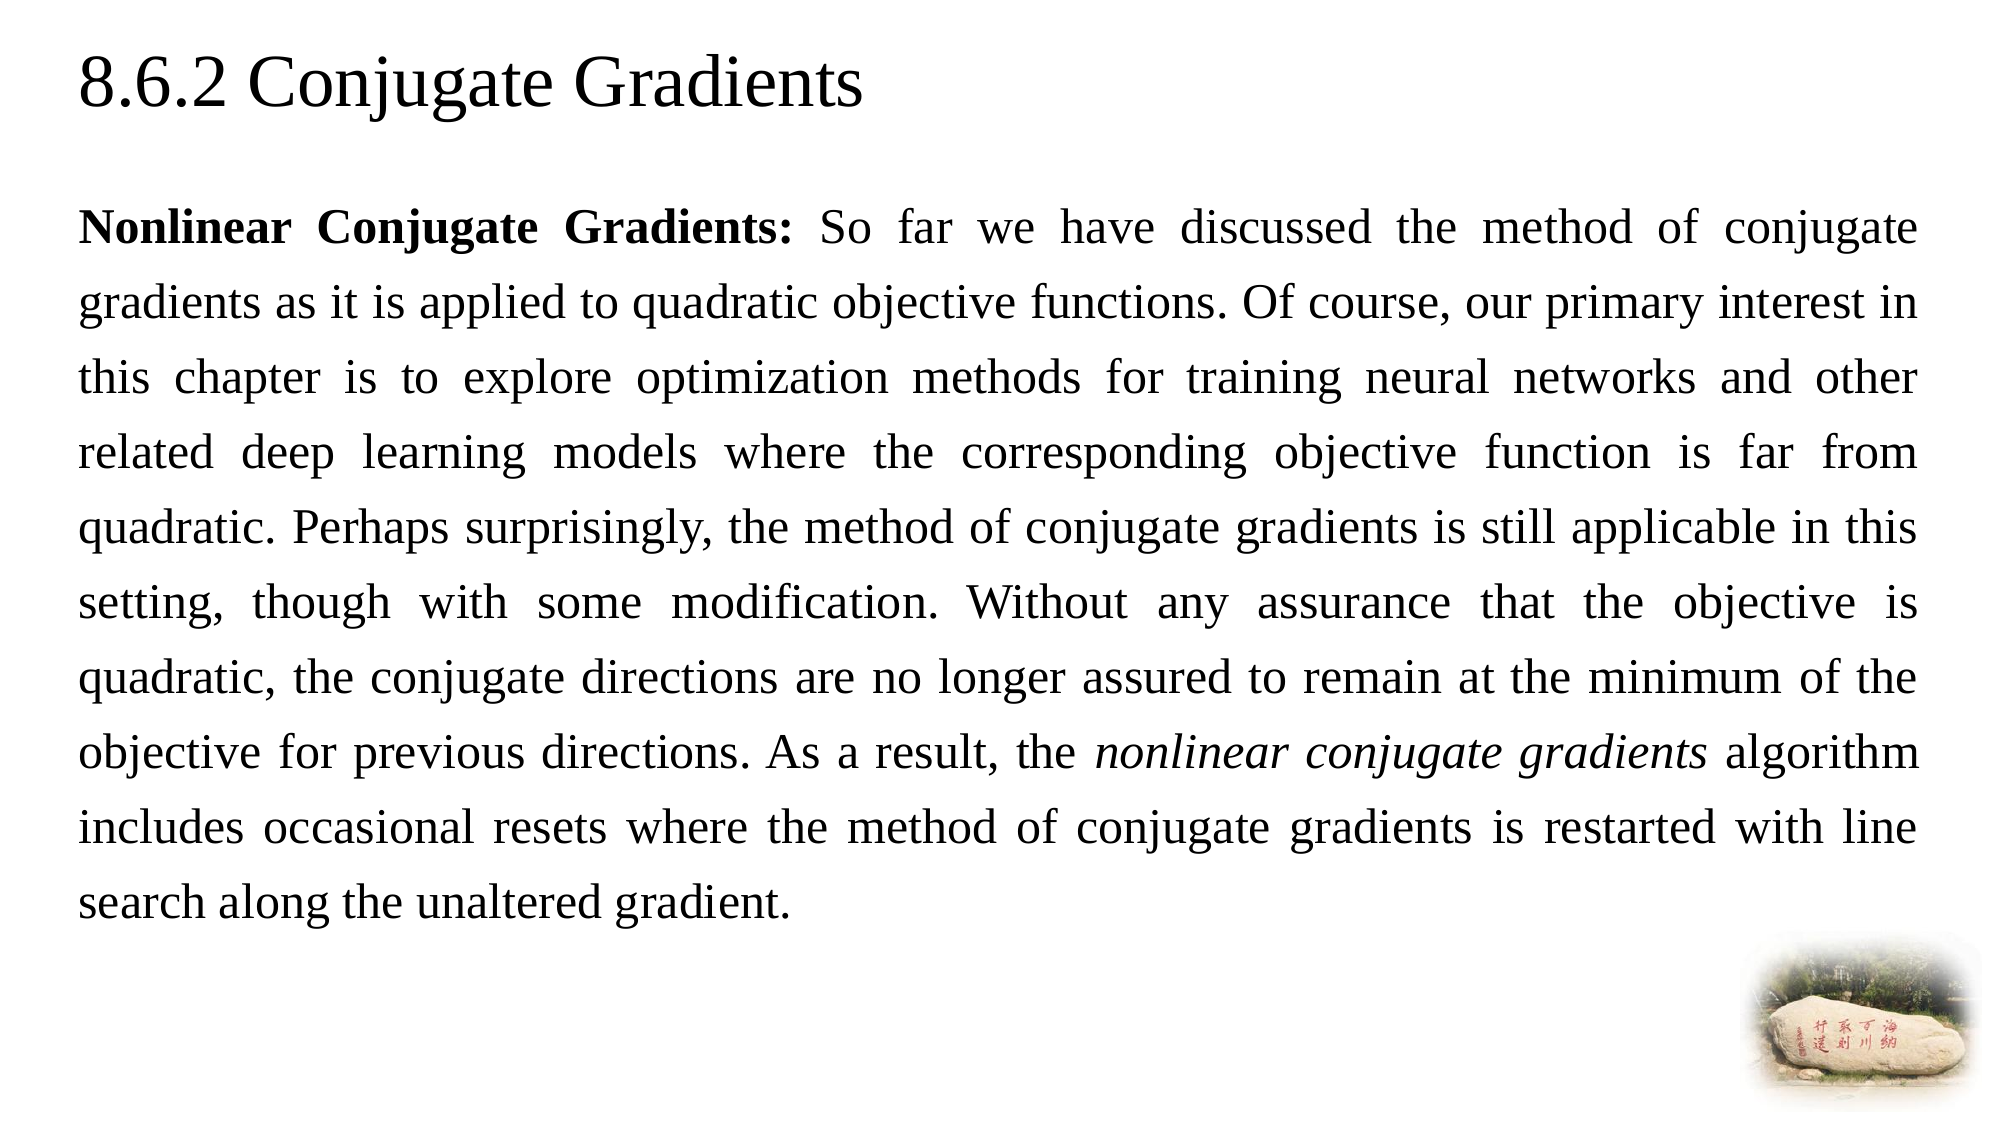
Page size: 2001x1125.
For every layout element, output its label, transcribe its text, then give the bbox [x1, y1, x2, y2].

list Nonlinear Conjugate Gradients: So far we have discussed the method of conjugate gradients as it is applied to quadratic objective functions. Of course, our primary interest in this chapter is to explore optimization methods for training neural networks and other related deep learning models where the corresponding objective function is far from quadratic. Perhaps surprisingly, the method of conjugate gradients is still applicable in this setting, though with some modification. Without any assurance that the objective is quadratic, the conjugate directions are no longer assured to remain at the minimum of the objective for previous directions. As a result, the nonlinear conjugate gradients algorithm includes occasional resets where the method of conjugate gradients is restarted with line search along the unaltered gradient. [63, 171, 1936, 1014]
picture [1740, 927, 1985, 1112]
title 8.6.2 Conjugate Gradients [63, 21, 1936, 142]
